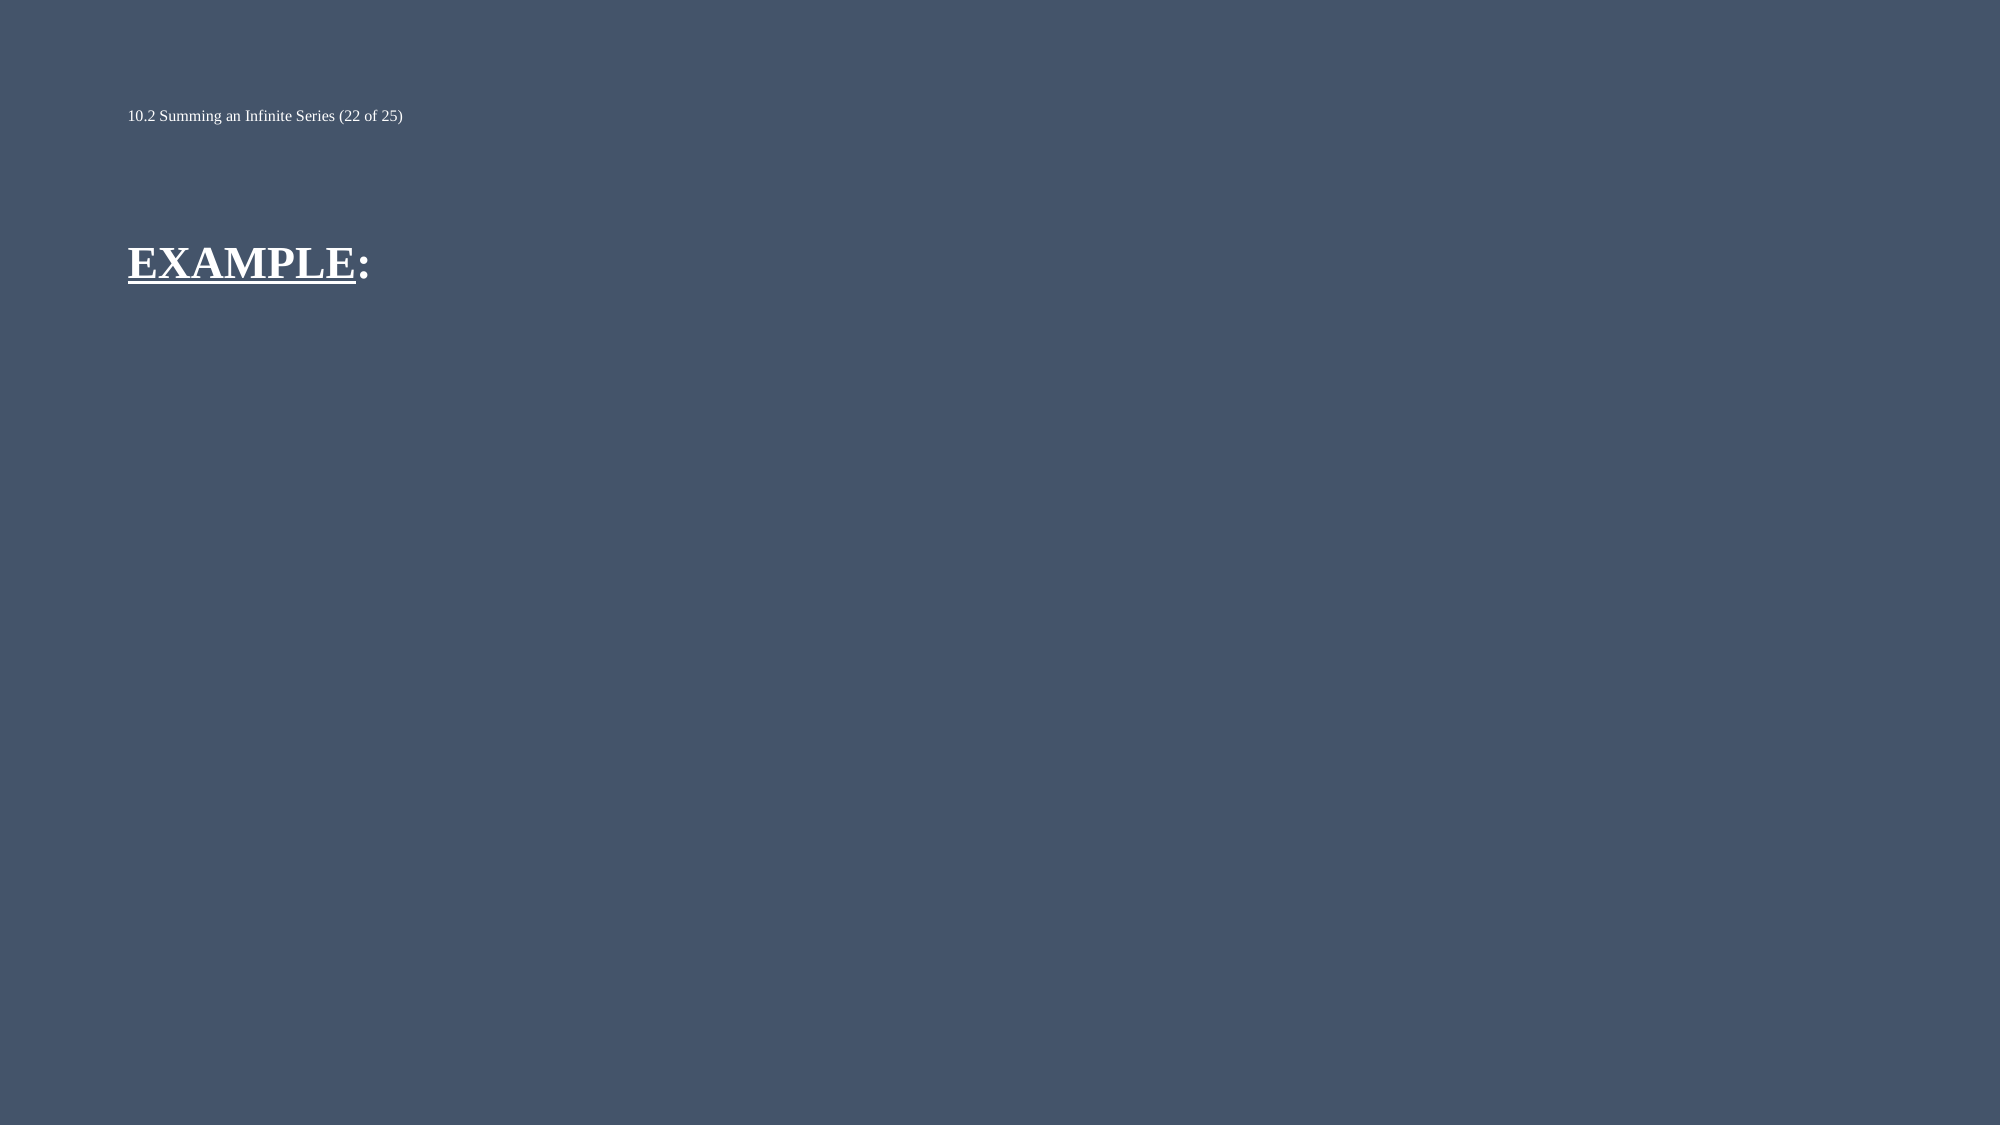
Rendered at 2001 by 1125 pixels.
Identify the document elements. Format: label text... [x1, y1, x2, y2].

title 10.2 Summing an Infinite Series (22 of 25) [112, 99, 1775, 203]
